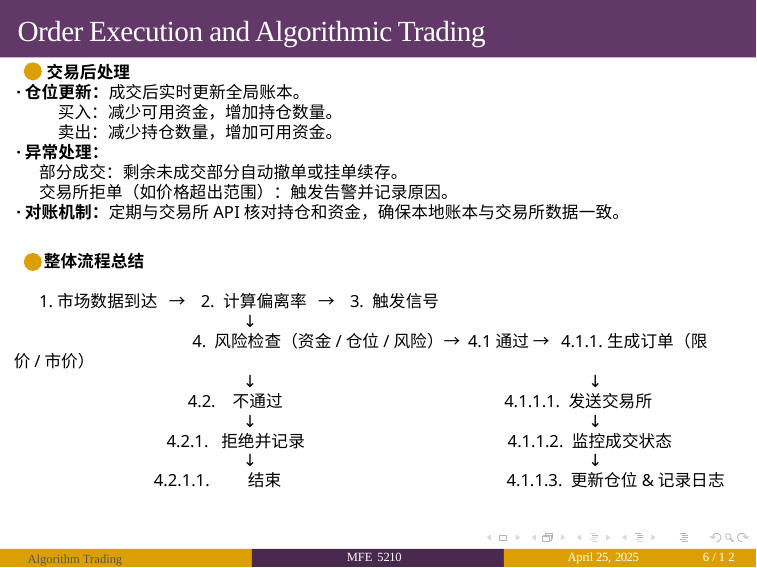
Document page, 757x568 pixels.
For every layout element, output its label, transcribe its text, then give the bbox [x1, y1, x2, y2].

text_box 交易后处理 ​·仓位更新：成交后实时更新全局账本。 买入：减少可用资金，增加持仓数量。 卖出：减少持仓数量，增加可用资金。 ​·异常处理： ​ 部分成交：剩余未成交部分自动撤单或挂单续存。 ​ 交易所拒单​（如价格超出范围）：触发告警并记录原因。 ​·对账机制：定期与交易所API核对持仓和资金，确保本地账本与交易所数据一致。 [1, 54, 757, 230]
text_box [0, 76, 754, 243]
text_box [0, 548, 757, 568]
title Order Execution and Algorithmic Trading [15, 9, 747, 54]
text_box ​整体流程总结 ​ 1.市场数据到达 → 2. 计算偏离率 → 3. 触发信号 ↓ 4. 风险检查（资金/仓位/风险）→ 4.1通过 → 4.1.1.生成订单（限价/市价） ↓ ↓ 4.2. 不通过 4.1.1.1. 发送交易所 ↓ ↓ 4.2.1. 拒绝并记录 4.1.1.2. 监控成交状态 ↓ ↓ 4.2.1.1. 结束 4.1.1.3. 更新仓位&记录日志 [0, 243, 757, 483]
text_box [0, 483, 754, 518]
text_box [21, 60, 44, 83]
text_box [21, 250, 44, 274]
